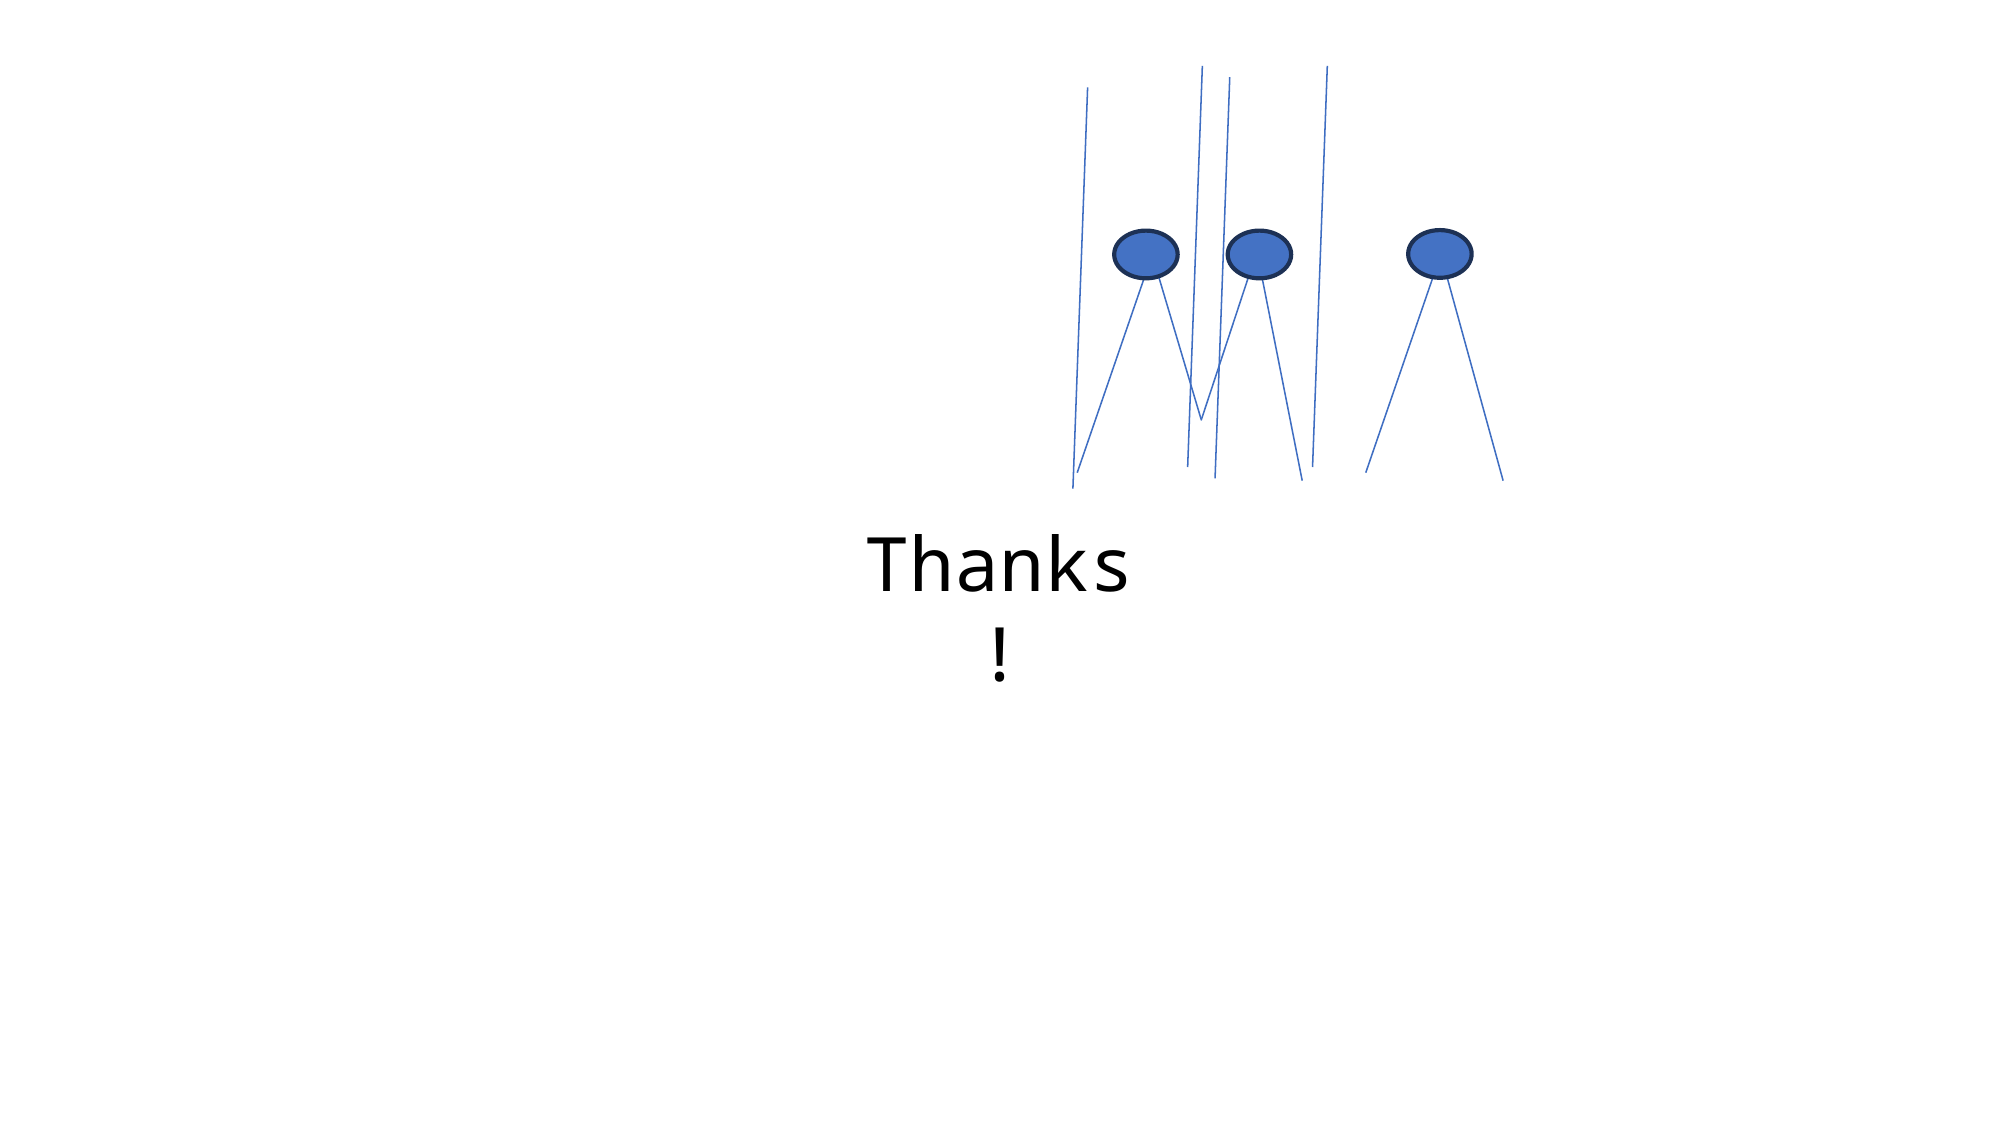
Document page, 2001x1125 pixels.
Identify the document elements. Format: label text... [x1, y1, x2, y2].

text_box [1256, 249, 1303, 481]
text_box [1112, 228, 1179, 256]
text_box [1187, 65, 1203, 468]
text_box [1214, 76, 1230, 479]
text_box [1406, 227, 1473, 256]
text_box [1092, 257, 1152, 473]
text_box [1312, 65, 1328, 468]
text_box Thanks! [838, 509, 1161, 705]
text_box [1235, 228, 1293, 250]
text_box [1150, 250, 1182, 420]
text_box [1439, 249, 1504, 481]
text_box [1365, 257, 1434, 473]
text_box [1072, 87, 1088, 489]
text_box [1235, 251, 1253, 421]
